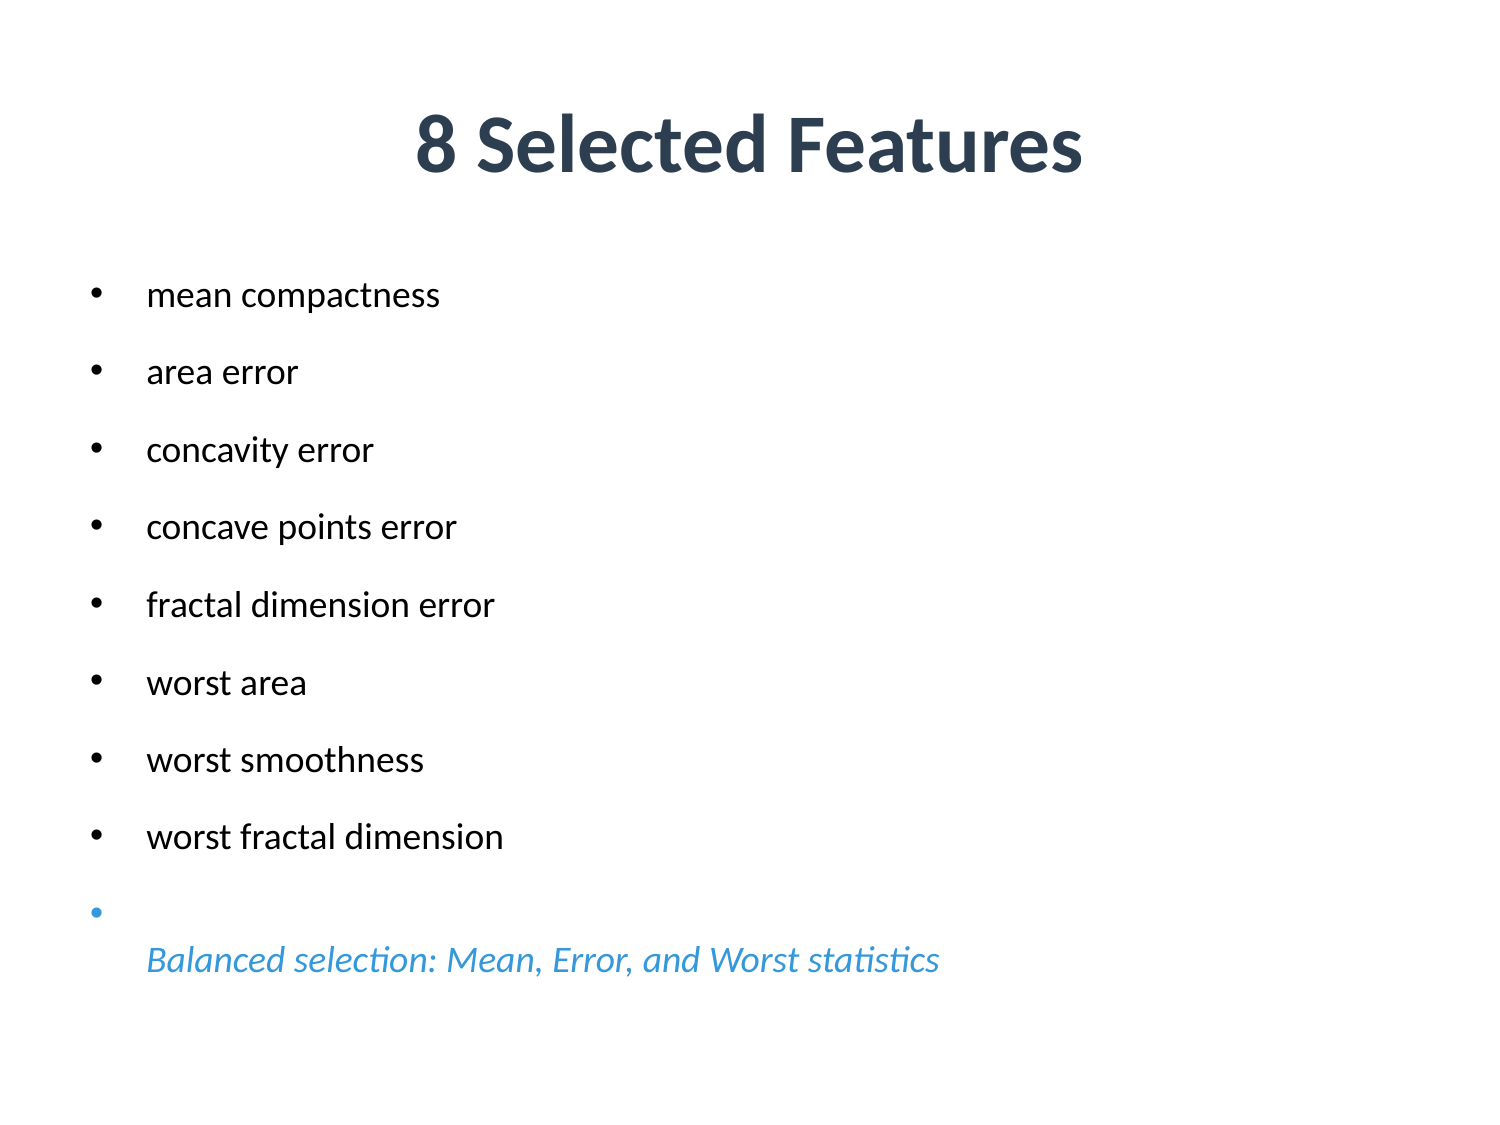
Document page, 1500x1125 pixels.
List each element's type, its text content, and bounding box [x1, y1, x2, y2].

list mean compactness area error concavity error concave points error fractal dimension error worst area worst smoothness worst fractal dimension Balanced selection: Mean, Error, and Worst statistics [75, 262, 1425, 1005]
title 8 Selected Features [75, 45, 1425, 233]
